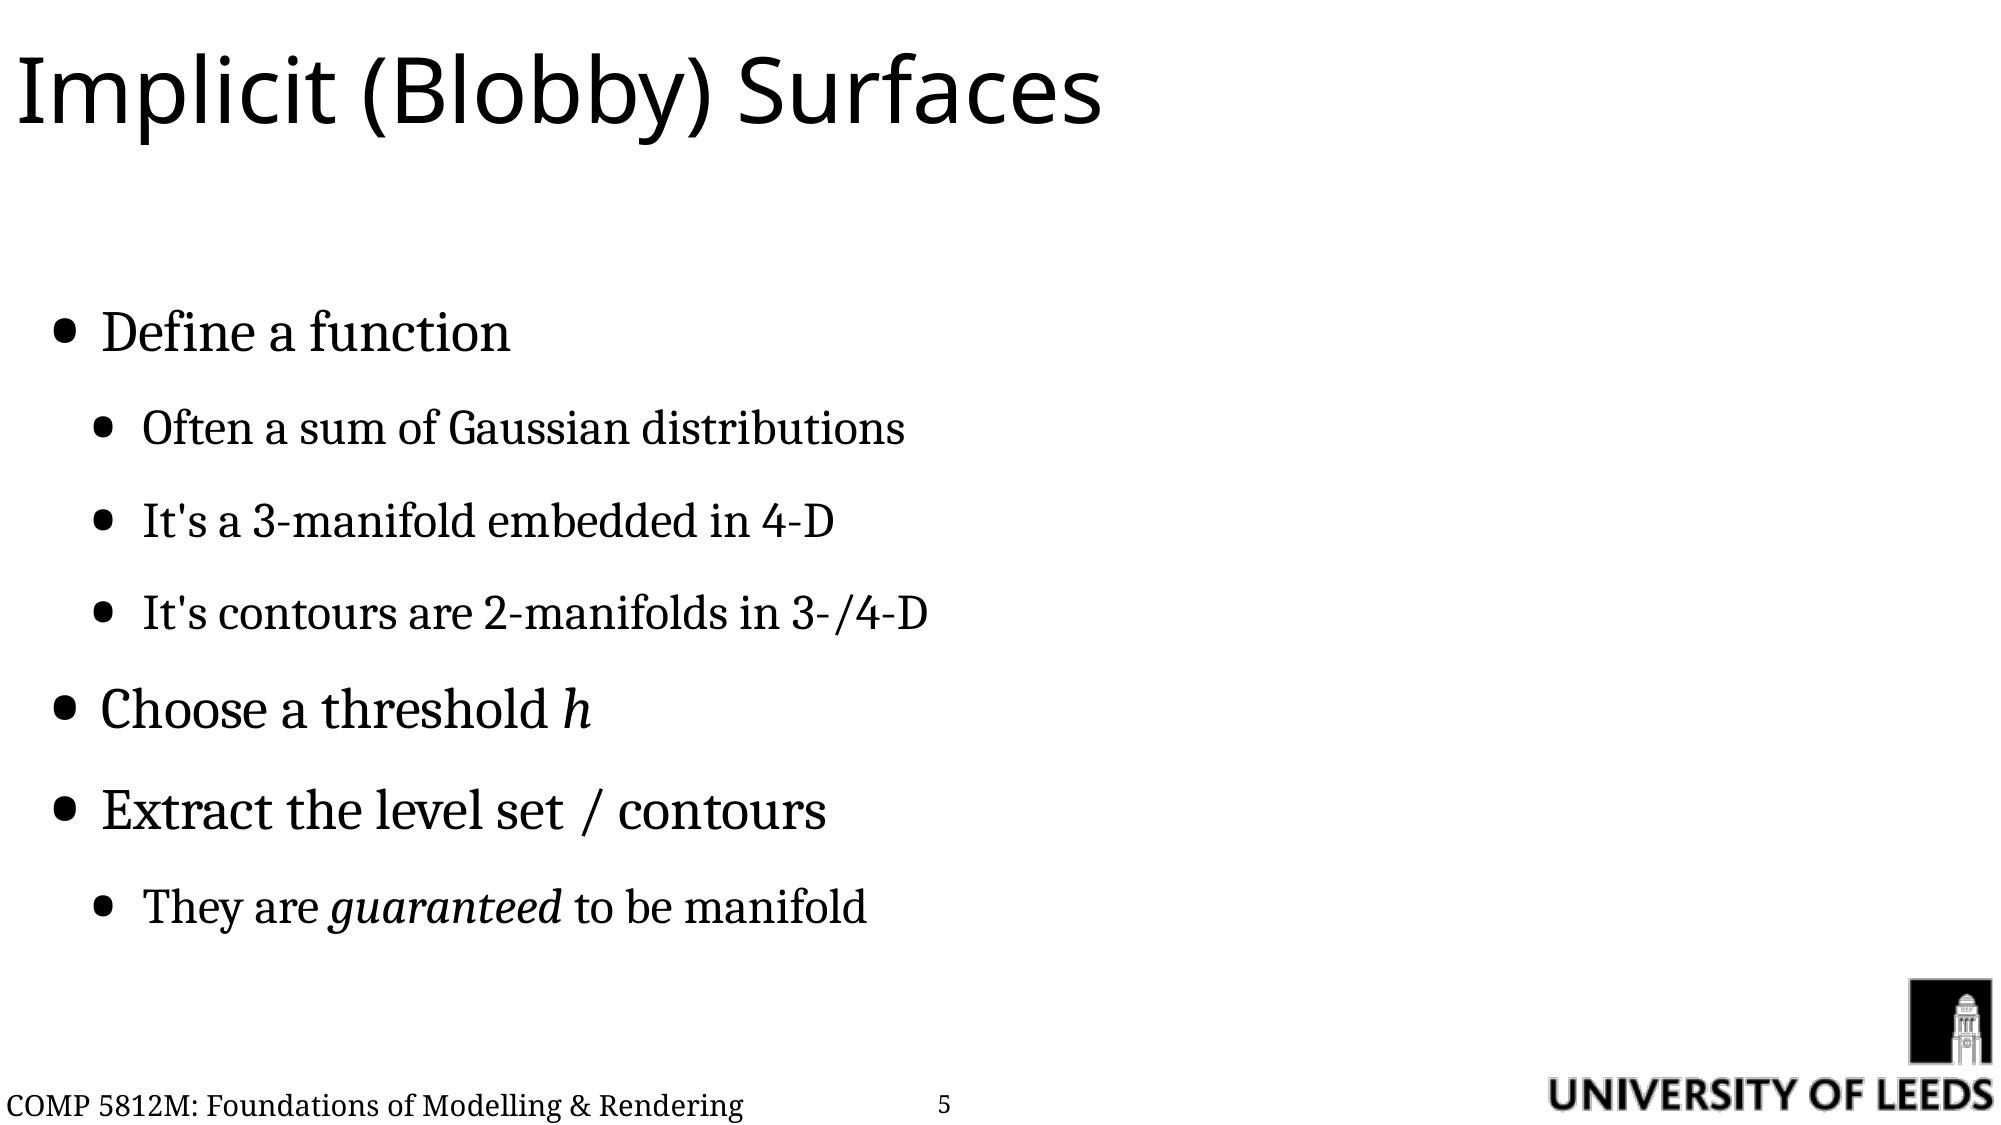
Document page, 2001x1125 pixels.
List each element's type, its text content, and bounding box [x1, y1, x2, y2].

picture [1543, 930, 2000, 1125]
title Implicit (Blobby) Surfaces [1, 5, 2000, 182]
